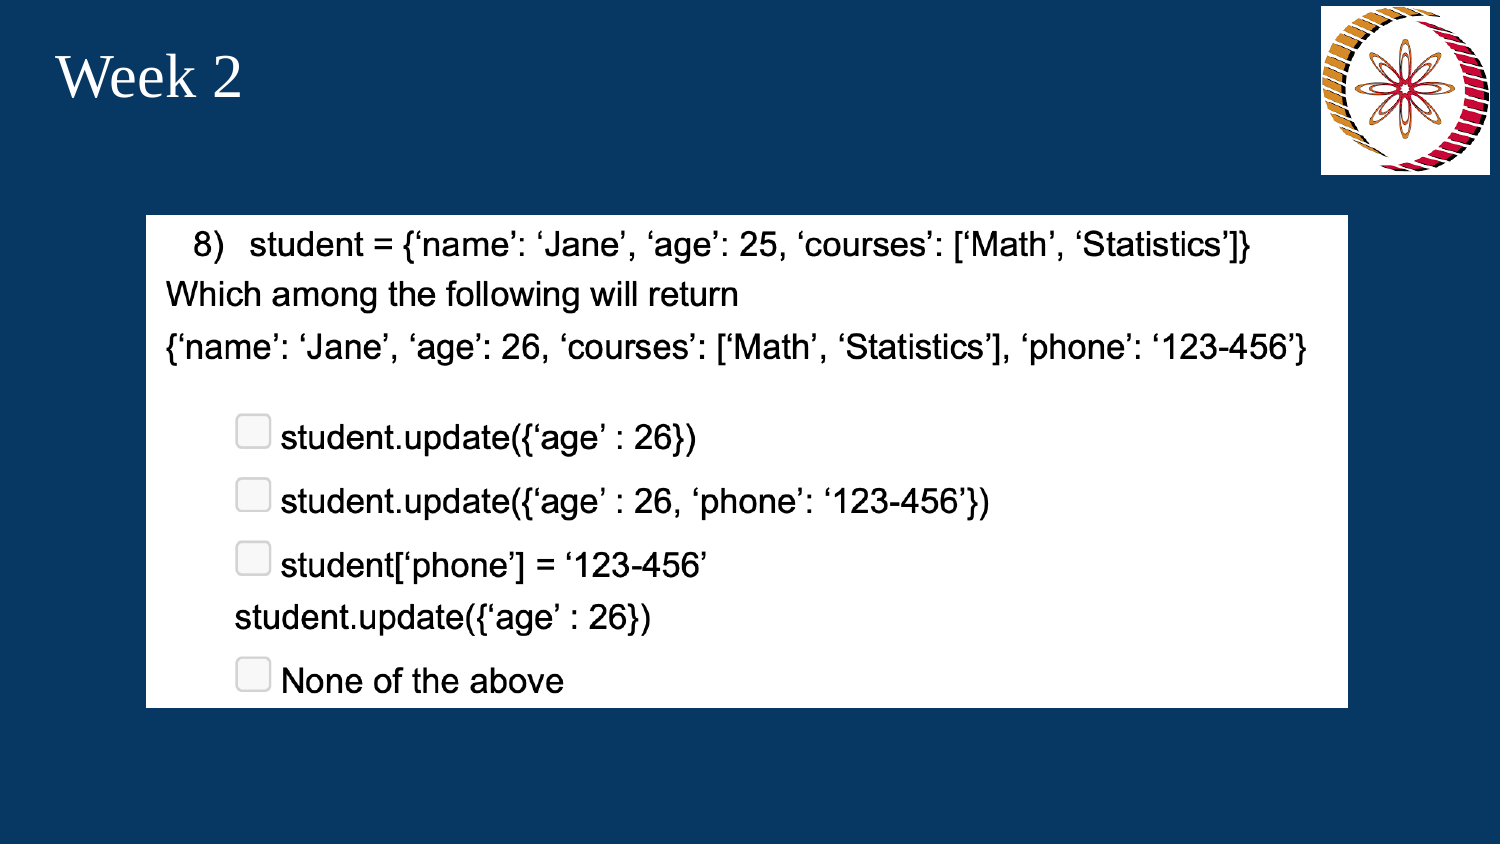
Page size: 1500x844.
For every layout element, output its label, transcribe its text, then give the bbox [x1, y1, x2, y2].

picture [1321, 6, 1490, 176]
picture [145, 215, 1348, 708]
text_box Week 2 [40, 20, 1298, 814]
